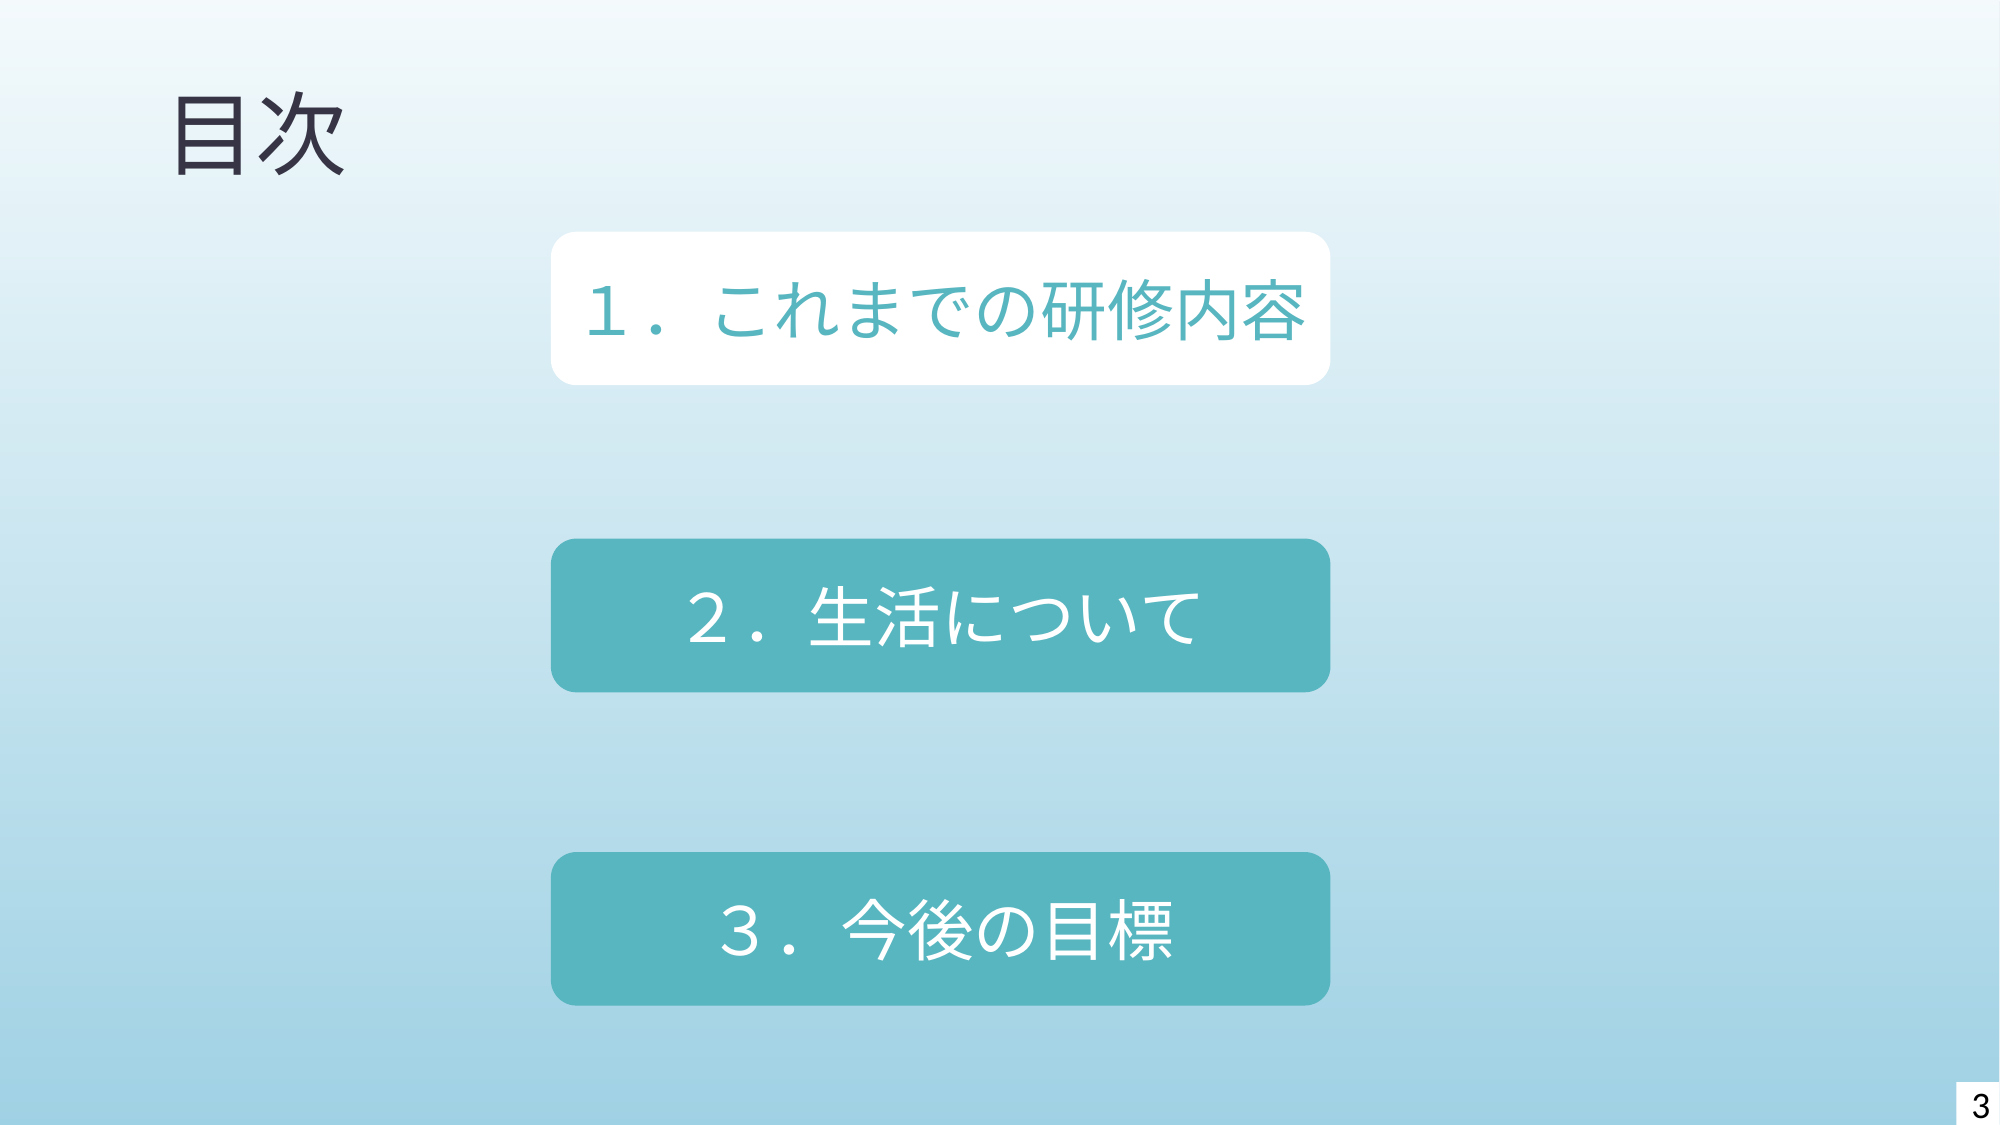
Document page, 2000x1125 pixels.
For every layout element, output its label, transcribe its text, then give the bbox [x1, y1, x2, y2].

text_box ３．今後の目標 [549, 850, 1333, 1008]
list [149, 692, 1414, 1024]
text_box ２．生活について [549, 537, 1333, 694]
text_box １．これまでの研修内容 [549, 230, 1333, 387]
title 目次 [149, 78, 398, 195]
text_box 3 [1955, 1081, 2000, 1125]
